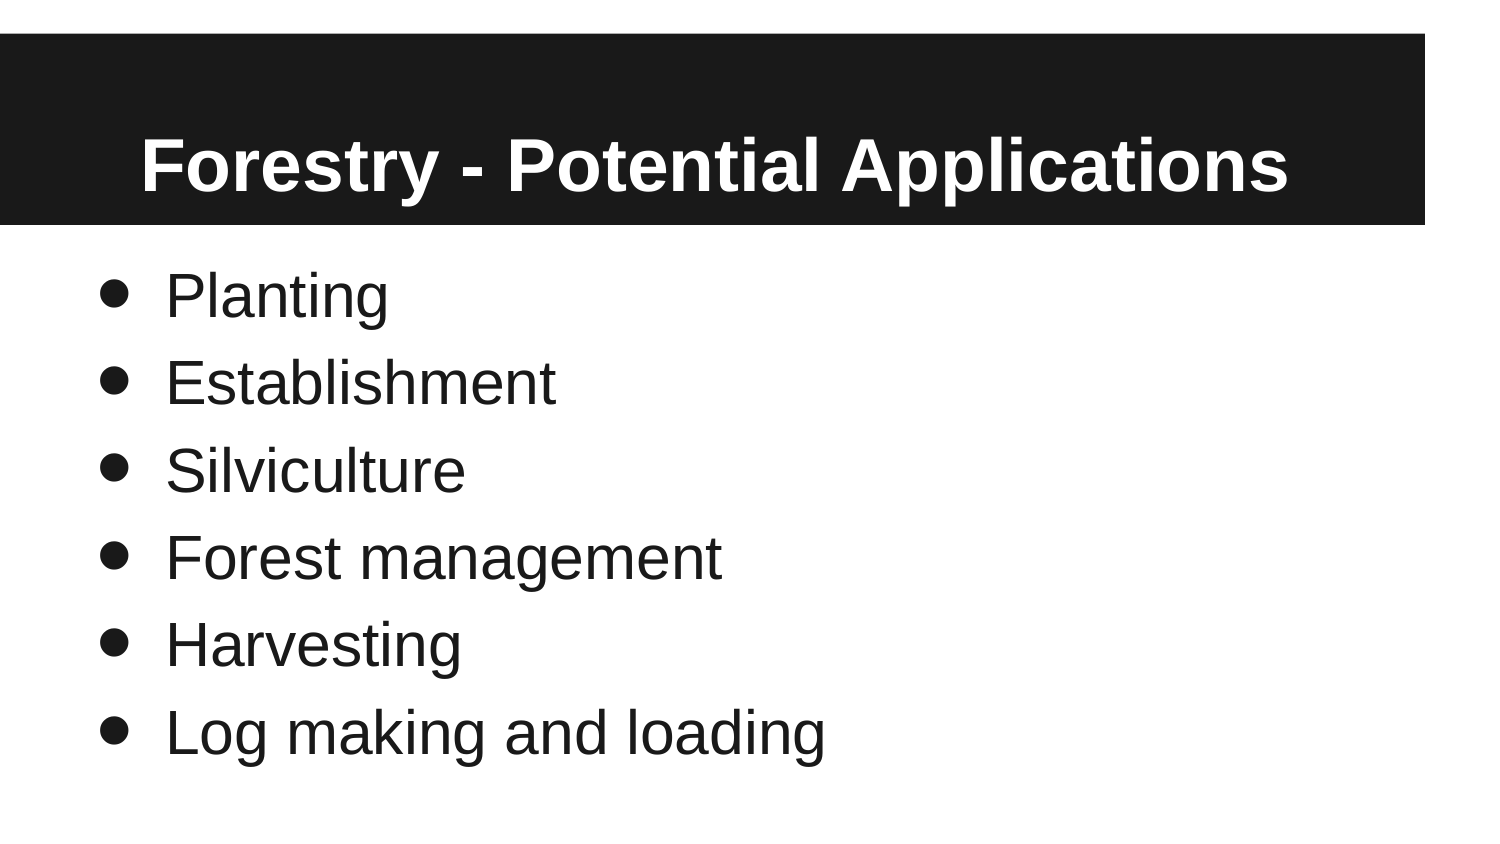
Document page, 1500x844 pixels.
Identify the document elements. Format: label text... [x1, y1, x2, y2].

list Planting Establishment Silviculture Forest management Harvesting Log making and loading [75, 239, 1425, 808]
title Forestry - Potential Applications [75, 33, 1425, 221]
